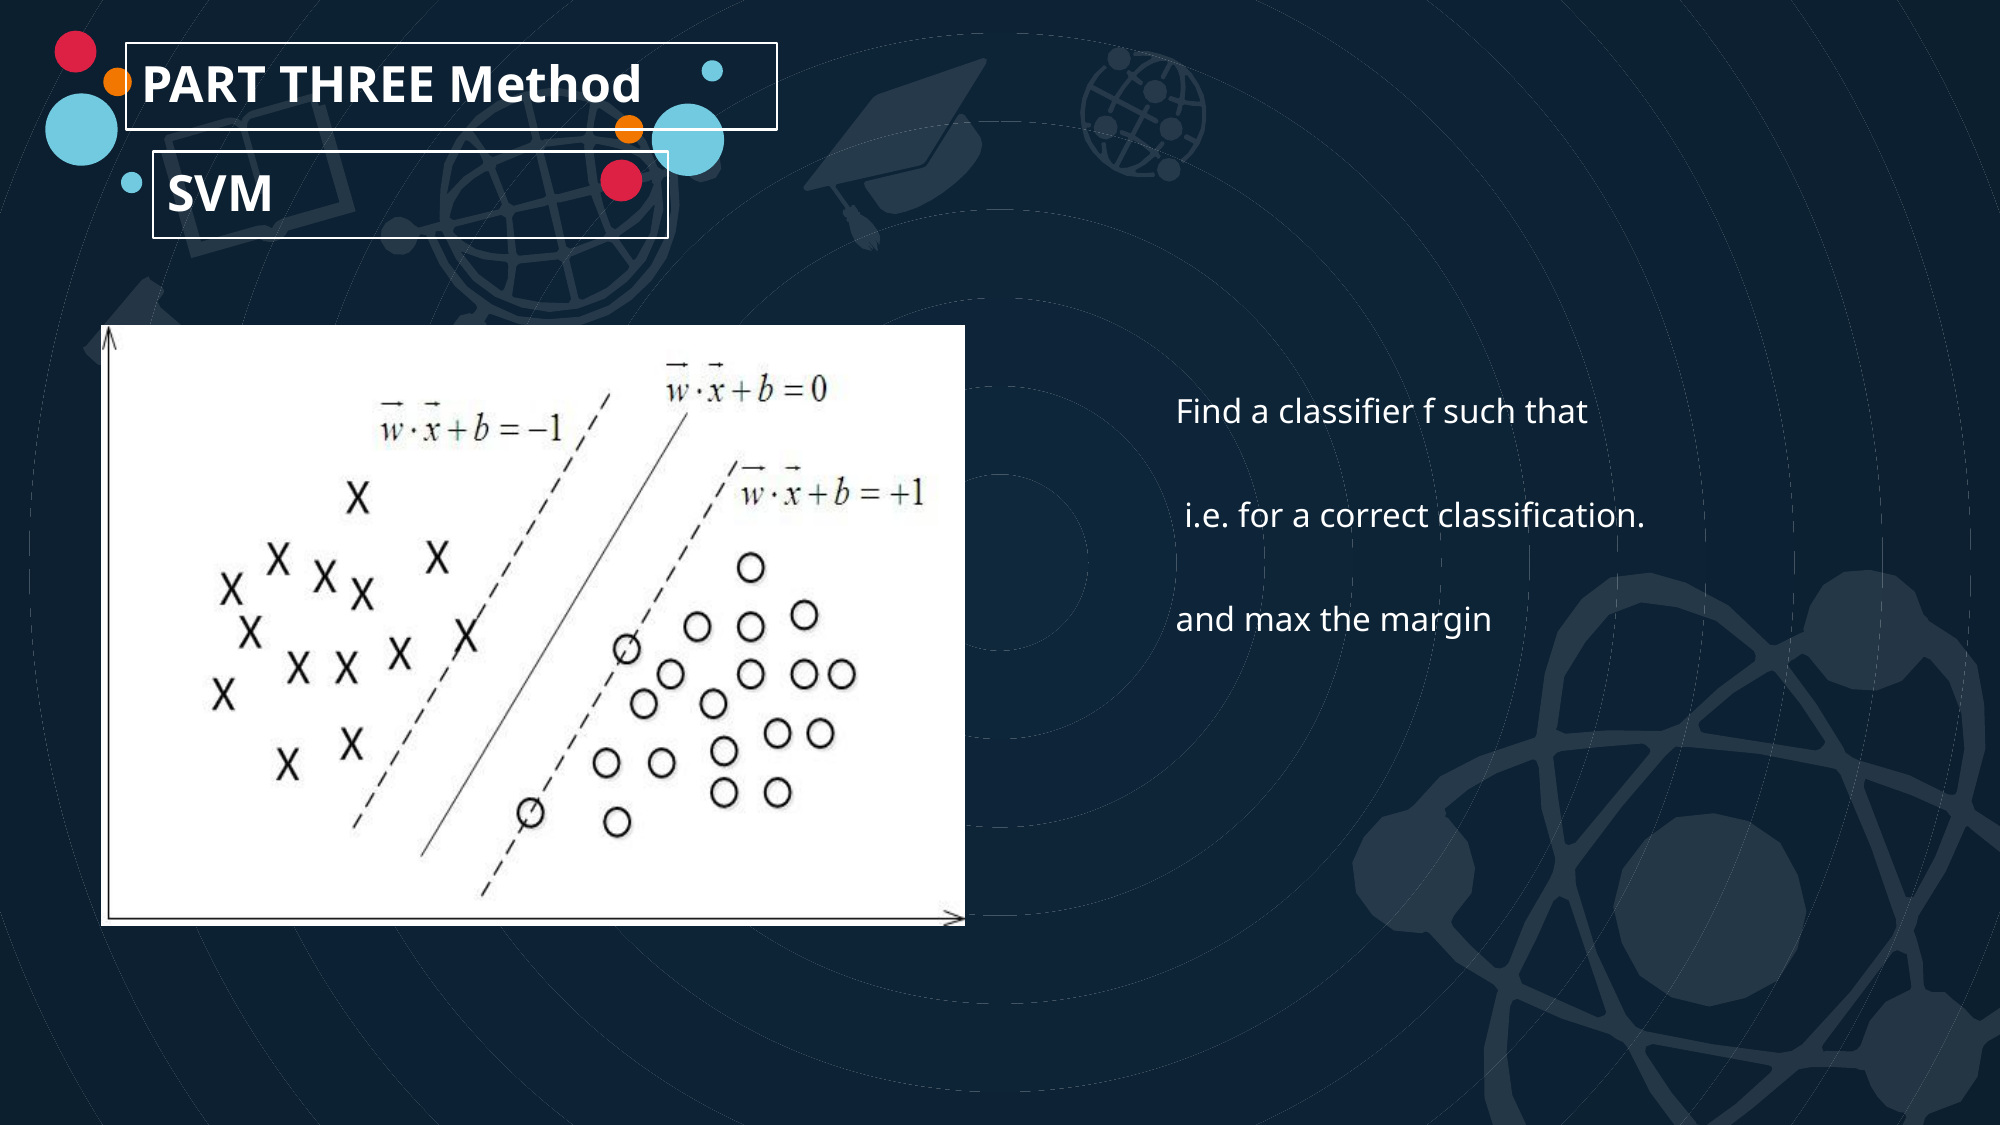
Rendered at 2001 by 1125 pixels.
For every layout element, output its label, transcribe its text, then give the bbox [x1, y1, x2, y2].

list PART THREE Method [125, 42, 778, 131]
picture [101, 325, 965, 926]
text_box SVM [152, 151, 668, 239]
